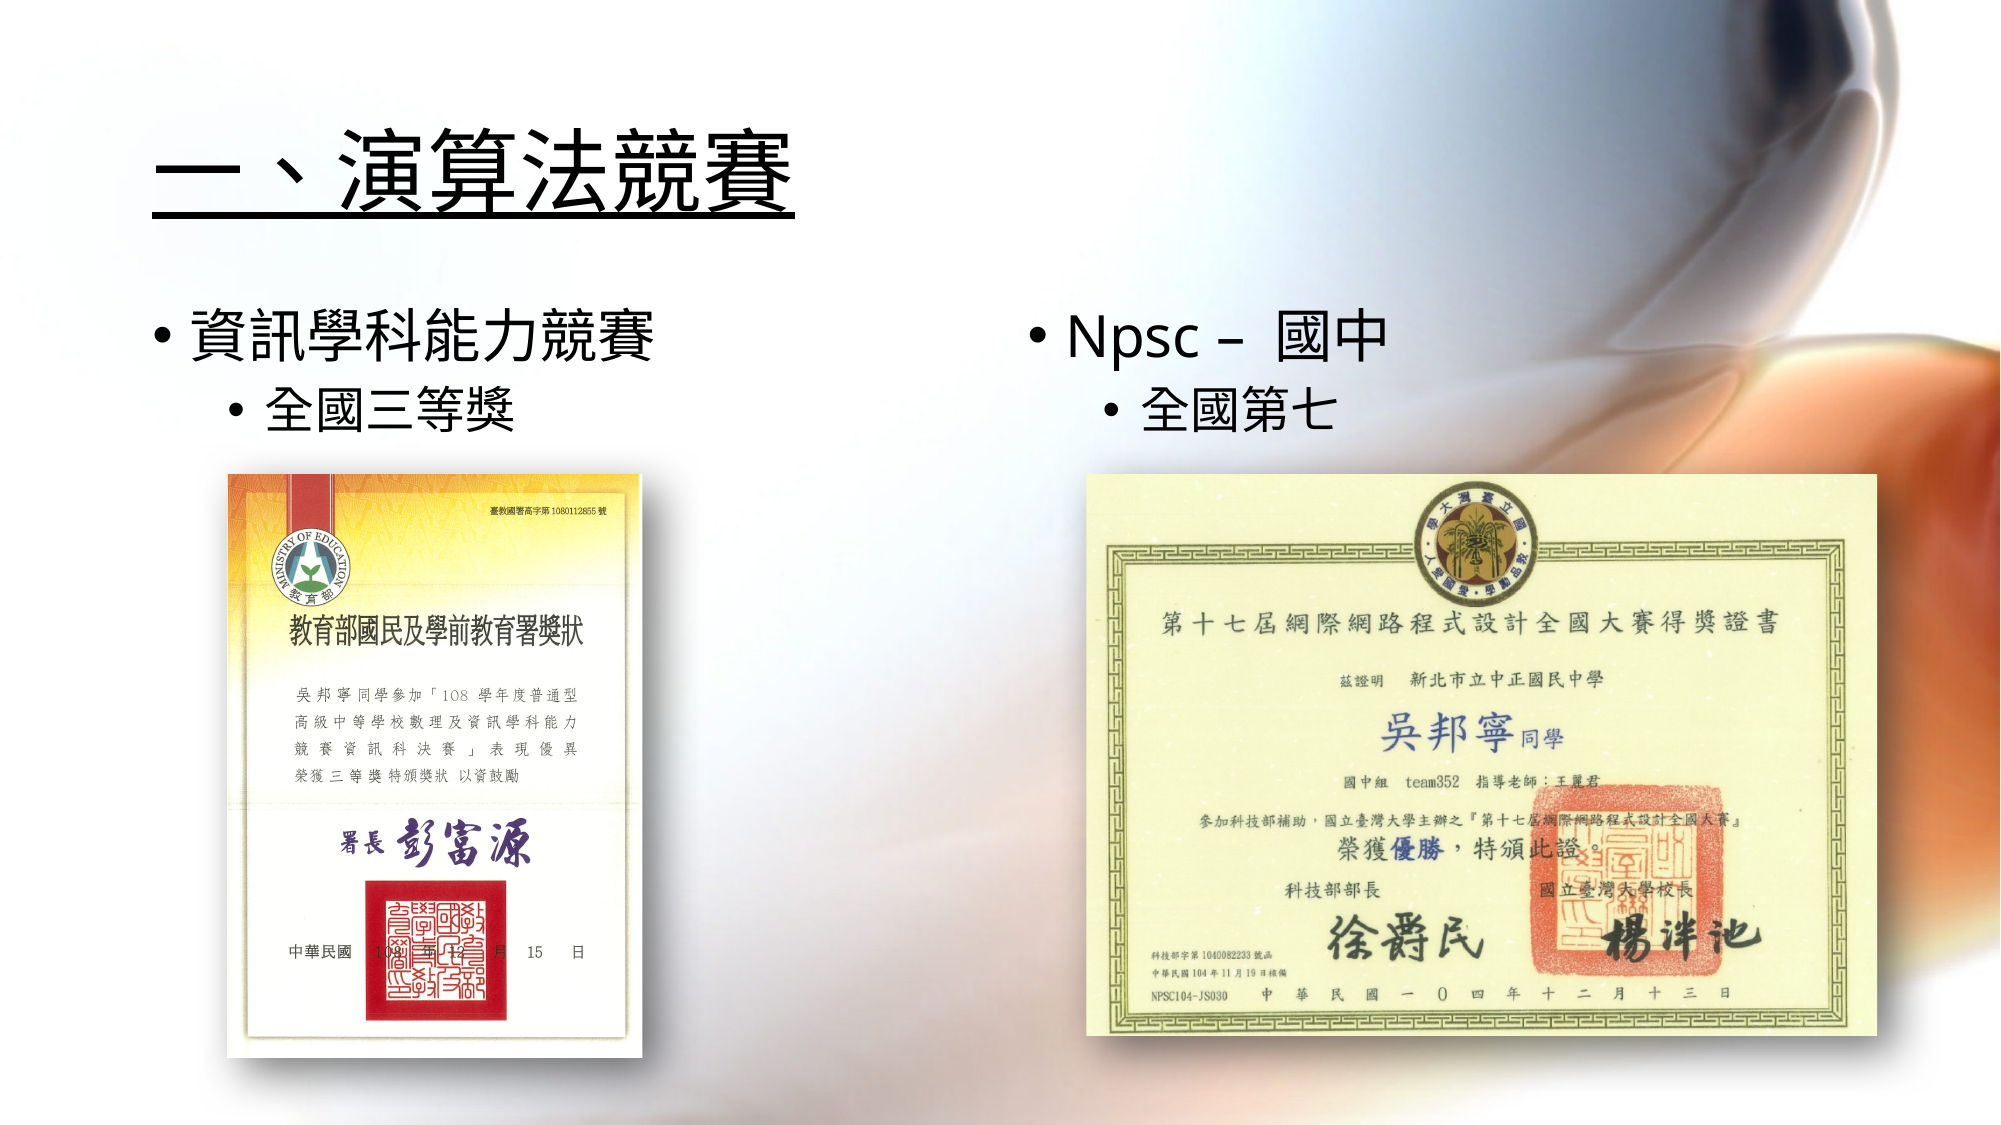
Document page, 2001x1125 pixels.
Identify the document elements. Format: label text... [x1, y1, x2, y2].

list Npsc – 國中 全國第七 [1012, 299, 1863, 1014]
list 資訊學科能力競賽 全國三等獎 [137, 299, 988, 1014]
title 一、演算法競賽 [137, 59, 1863, 278]
picture [0, 0, 2001, 1125]
